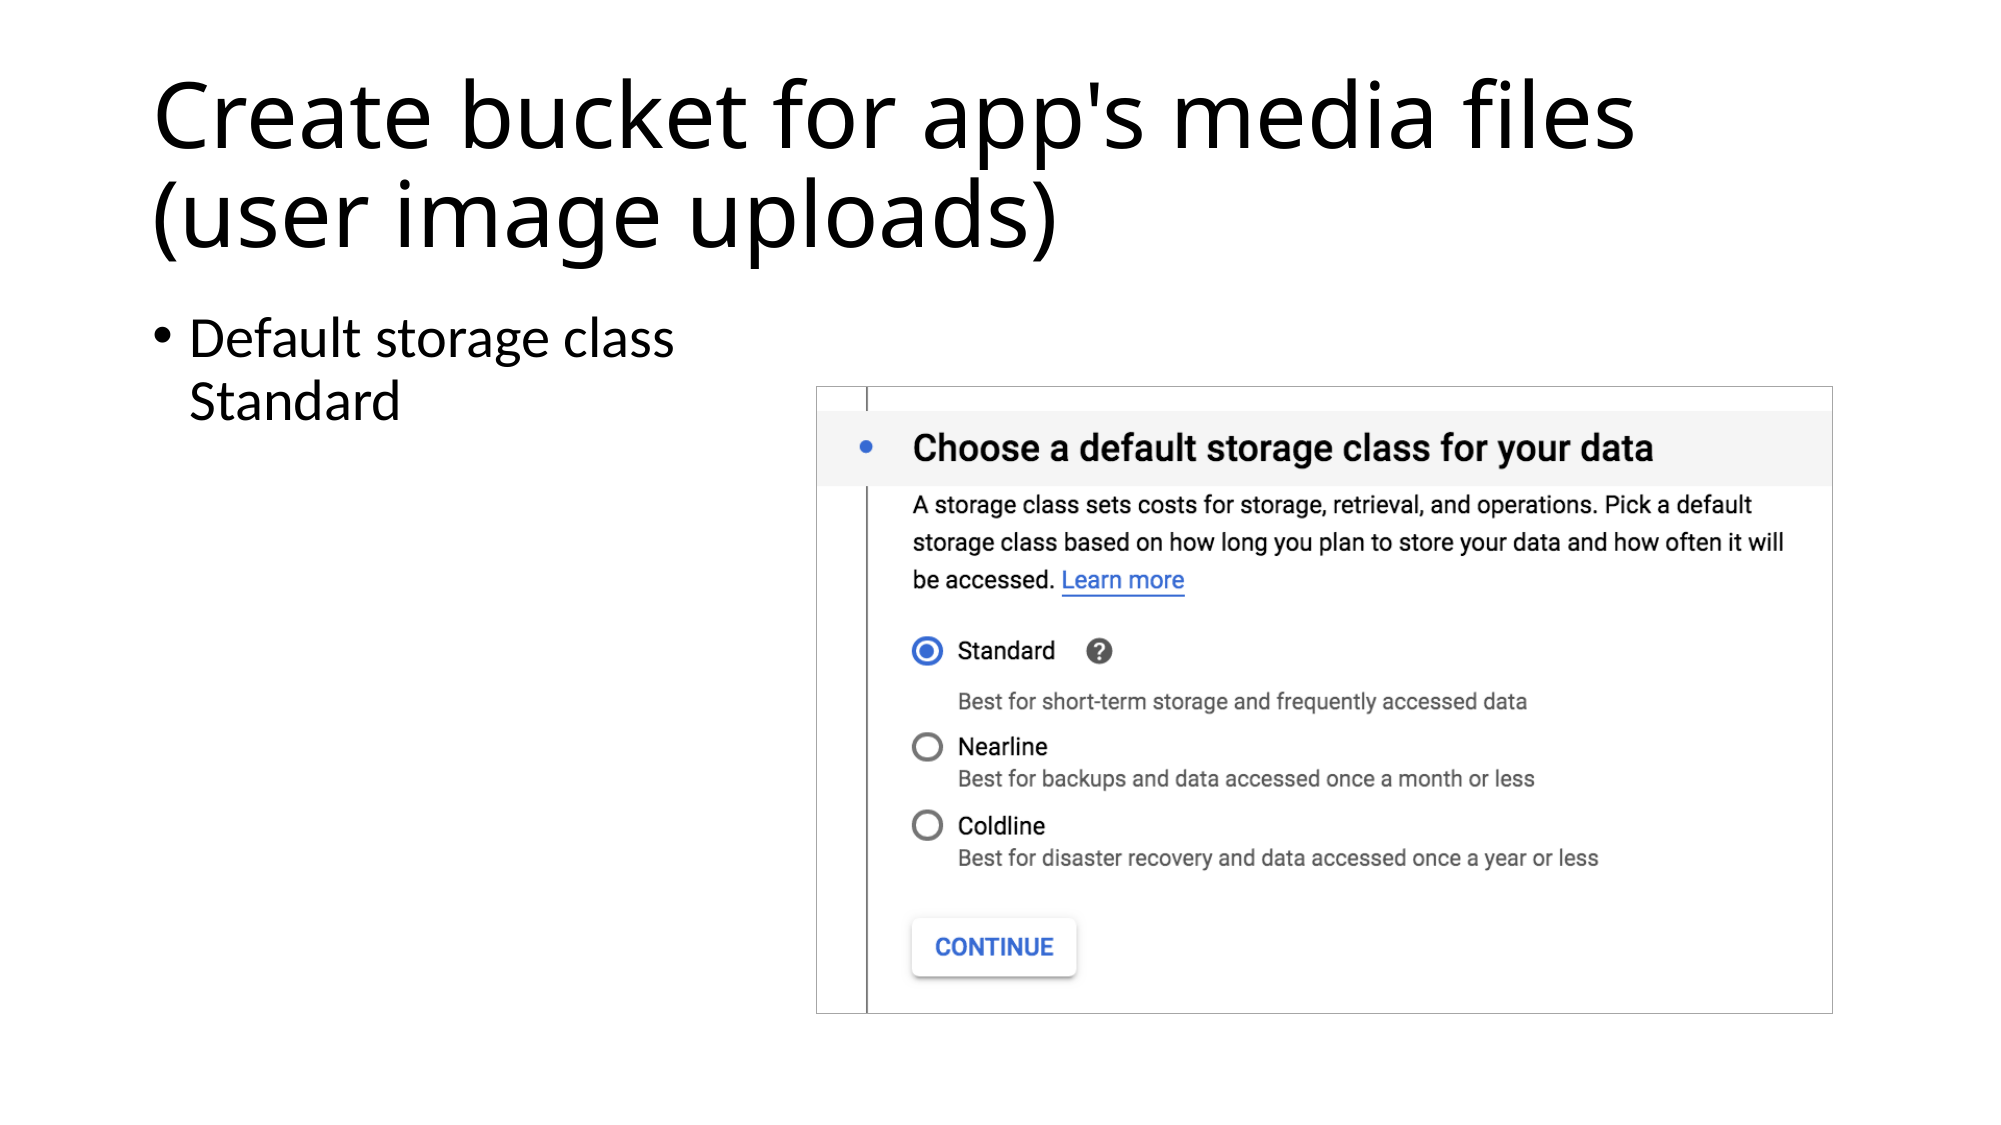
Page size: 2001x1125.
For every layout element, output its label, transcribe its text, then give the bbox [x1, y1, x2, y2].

picture [815, 386, 1833, 1014]
title Create bucket for app's media files (user image uploads) [137, 59, 1863, 278]
list Default storage class Standard [137, 299, 714, 1014]
